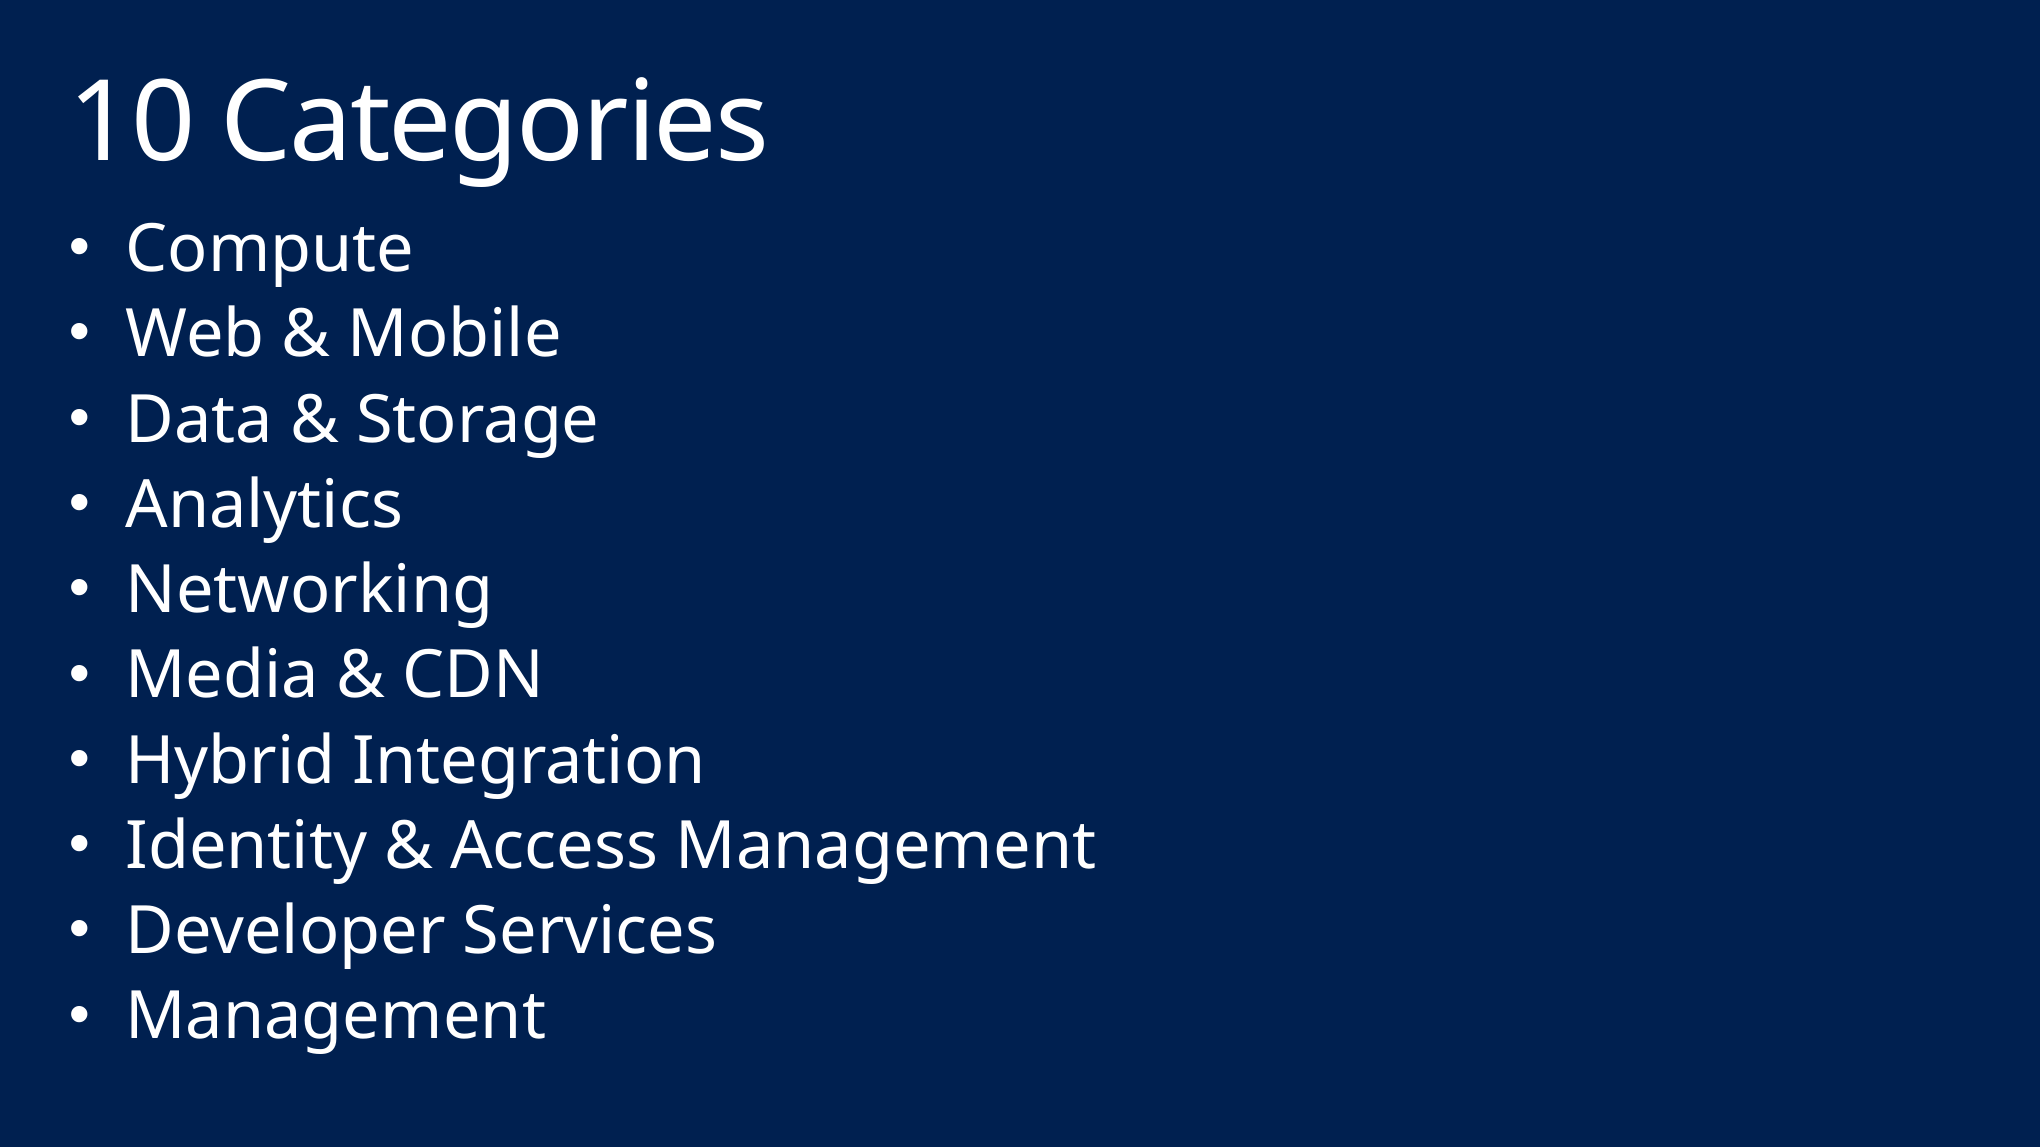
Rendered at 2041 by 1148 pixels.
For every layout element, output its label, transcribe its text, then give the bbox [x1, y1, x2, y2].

title 10 Categories [45, 48, 1996, 199]
list Compute Web & Mobile Data & Storage Analytics Networking Media & CDN Hybrid Integration Identity & Access Management Developer Services Management [45, 199, 1996, 1104]
